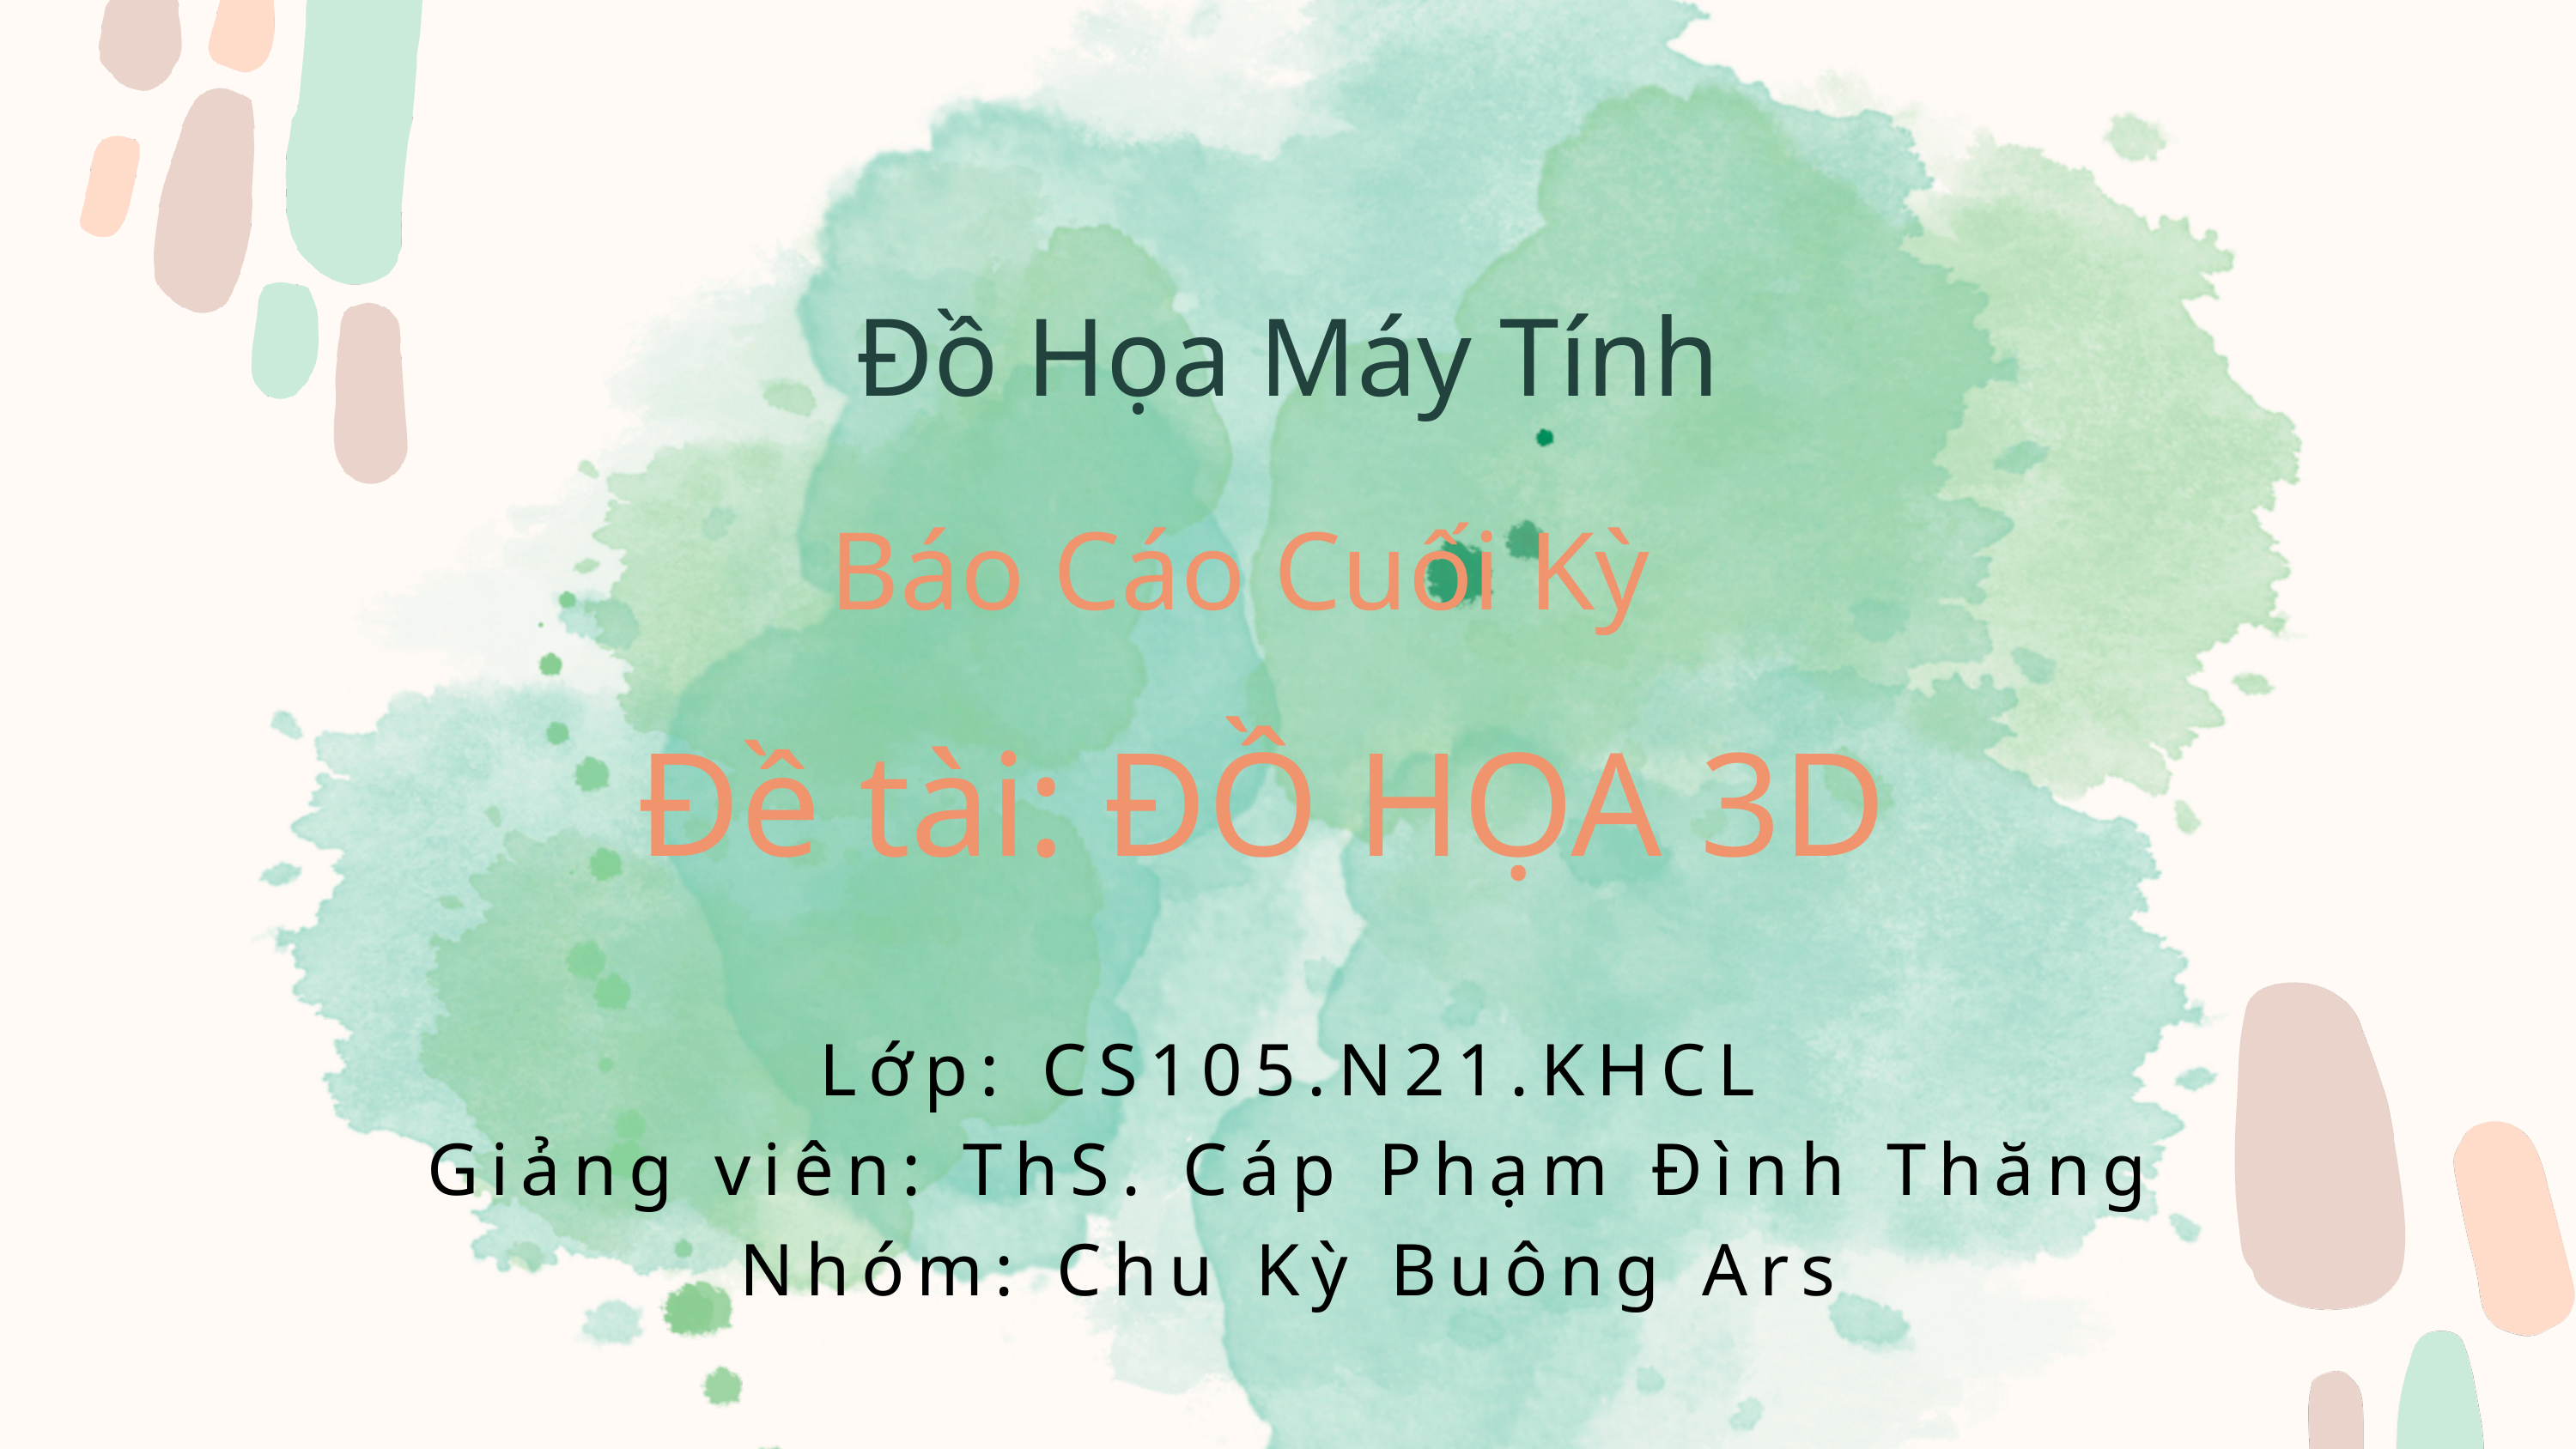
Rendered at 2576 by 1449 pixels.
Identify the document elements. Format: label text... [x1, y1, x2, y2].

text_box Lớp: CS105.N21.KHCL Giảng viên: ThS. Cáp Phạm Đình Thăng Nhóm: Chu Kỳ Buông Ars [412, 1009, 2164, 1310]
text_box [424, 0, 2333, 327]
text_box Đồ Họa Máy Tính [113, 327, 2462, 418]
text_box [2234, 979, 2576, 1449]
text_box [244, 418, 2333, 1449]
text_box Báo Cáo Cuối Kỳ [829, 540, 1746, 632]
text_box [79, 0, 424, 486]
text_box Đề tài: ĐỒ HỌA 3D [636, 764, 1940, 885]
